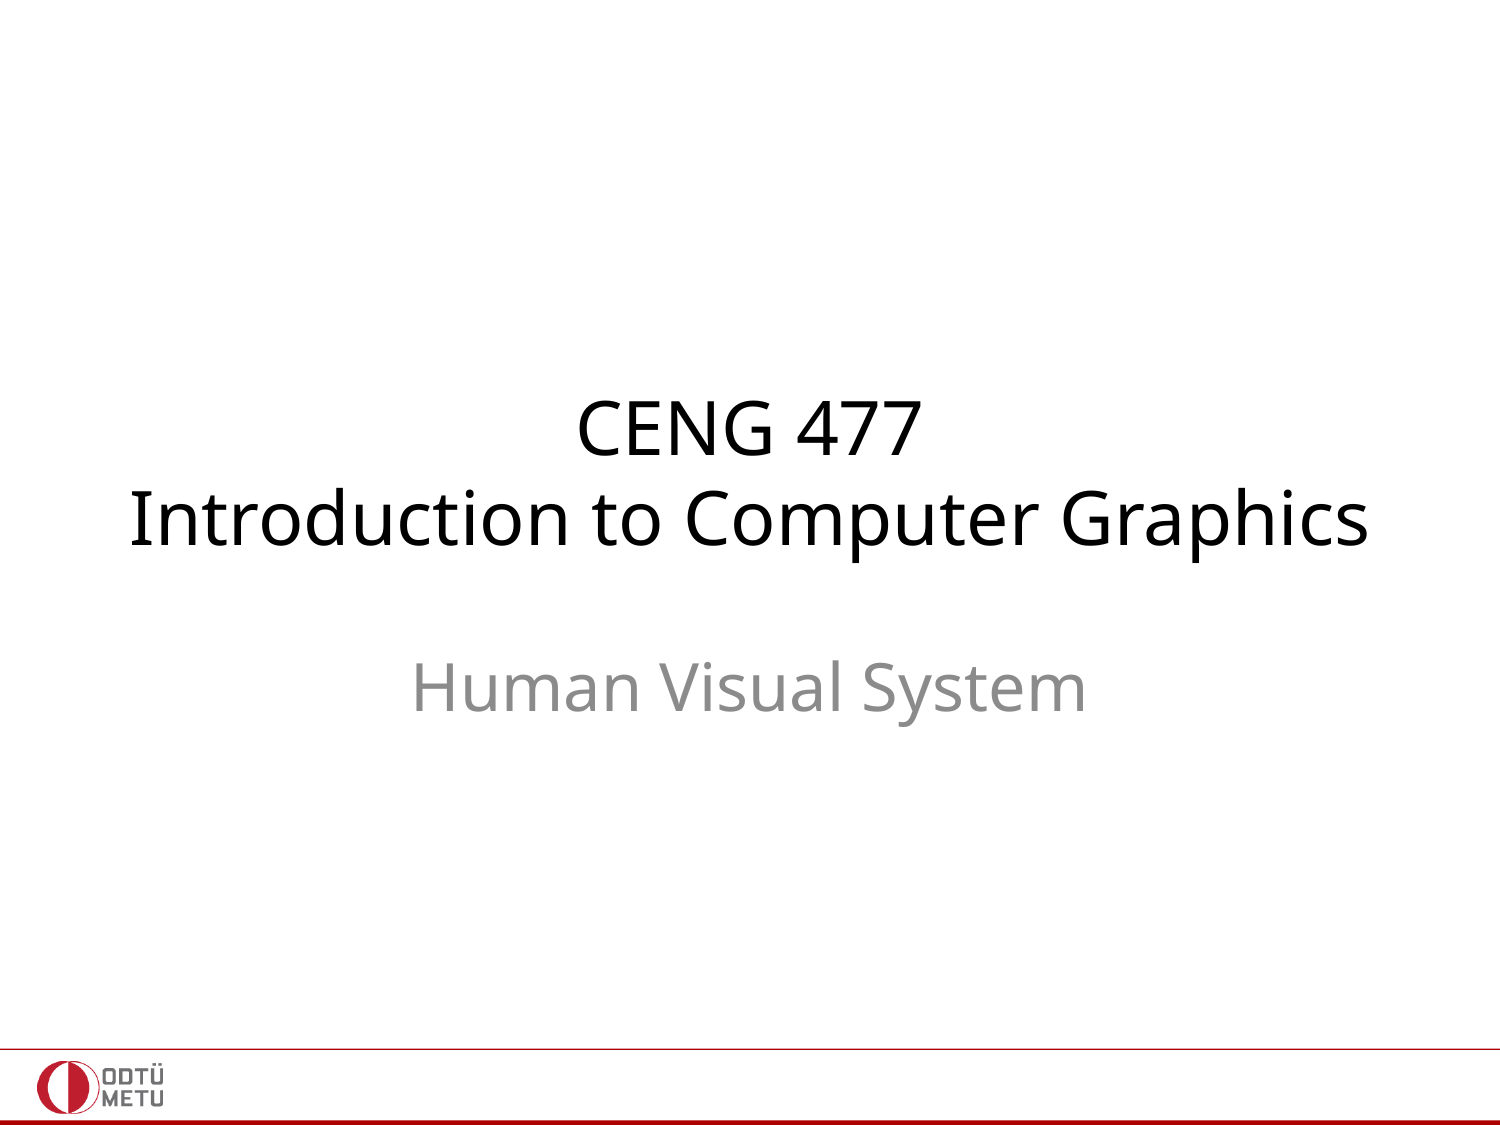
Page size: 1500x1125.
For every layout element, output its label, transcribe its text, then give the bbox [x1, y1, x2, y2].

subtitle Human Visual System [225, 637, 1275, 925]
title CENG 477 Introduction to Computer Graphics [112, 349, 1388, 591]
picture [37, 1061, 163, 1114]
